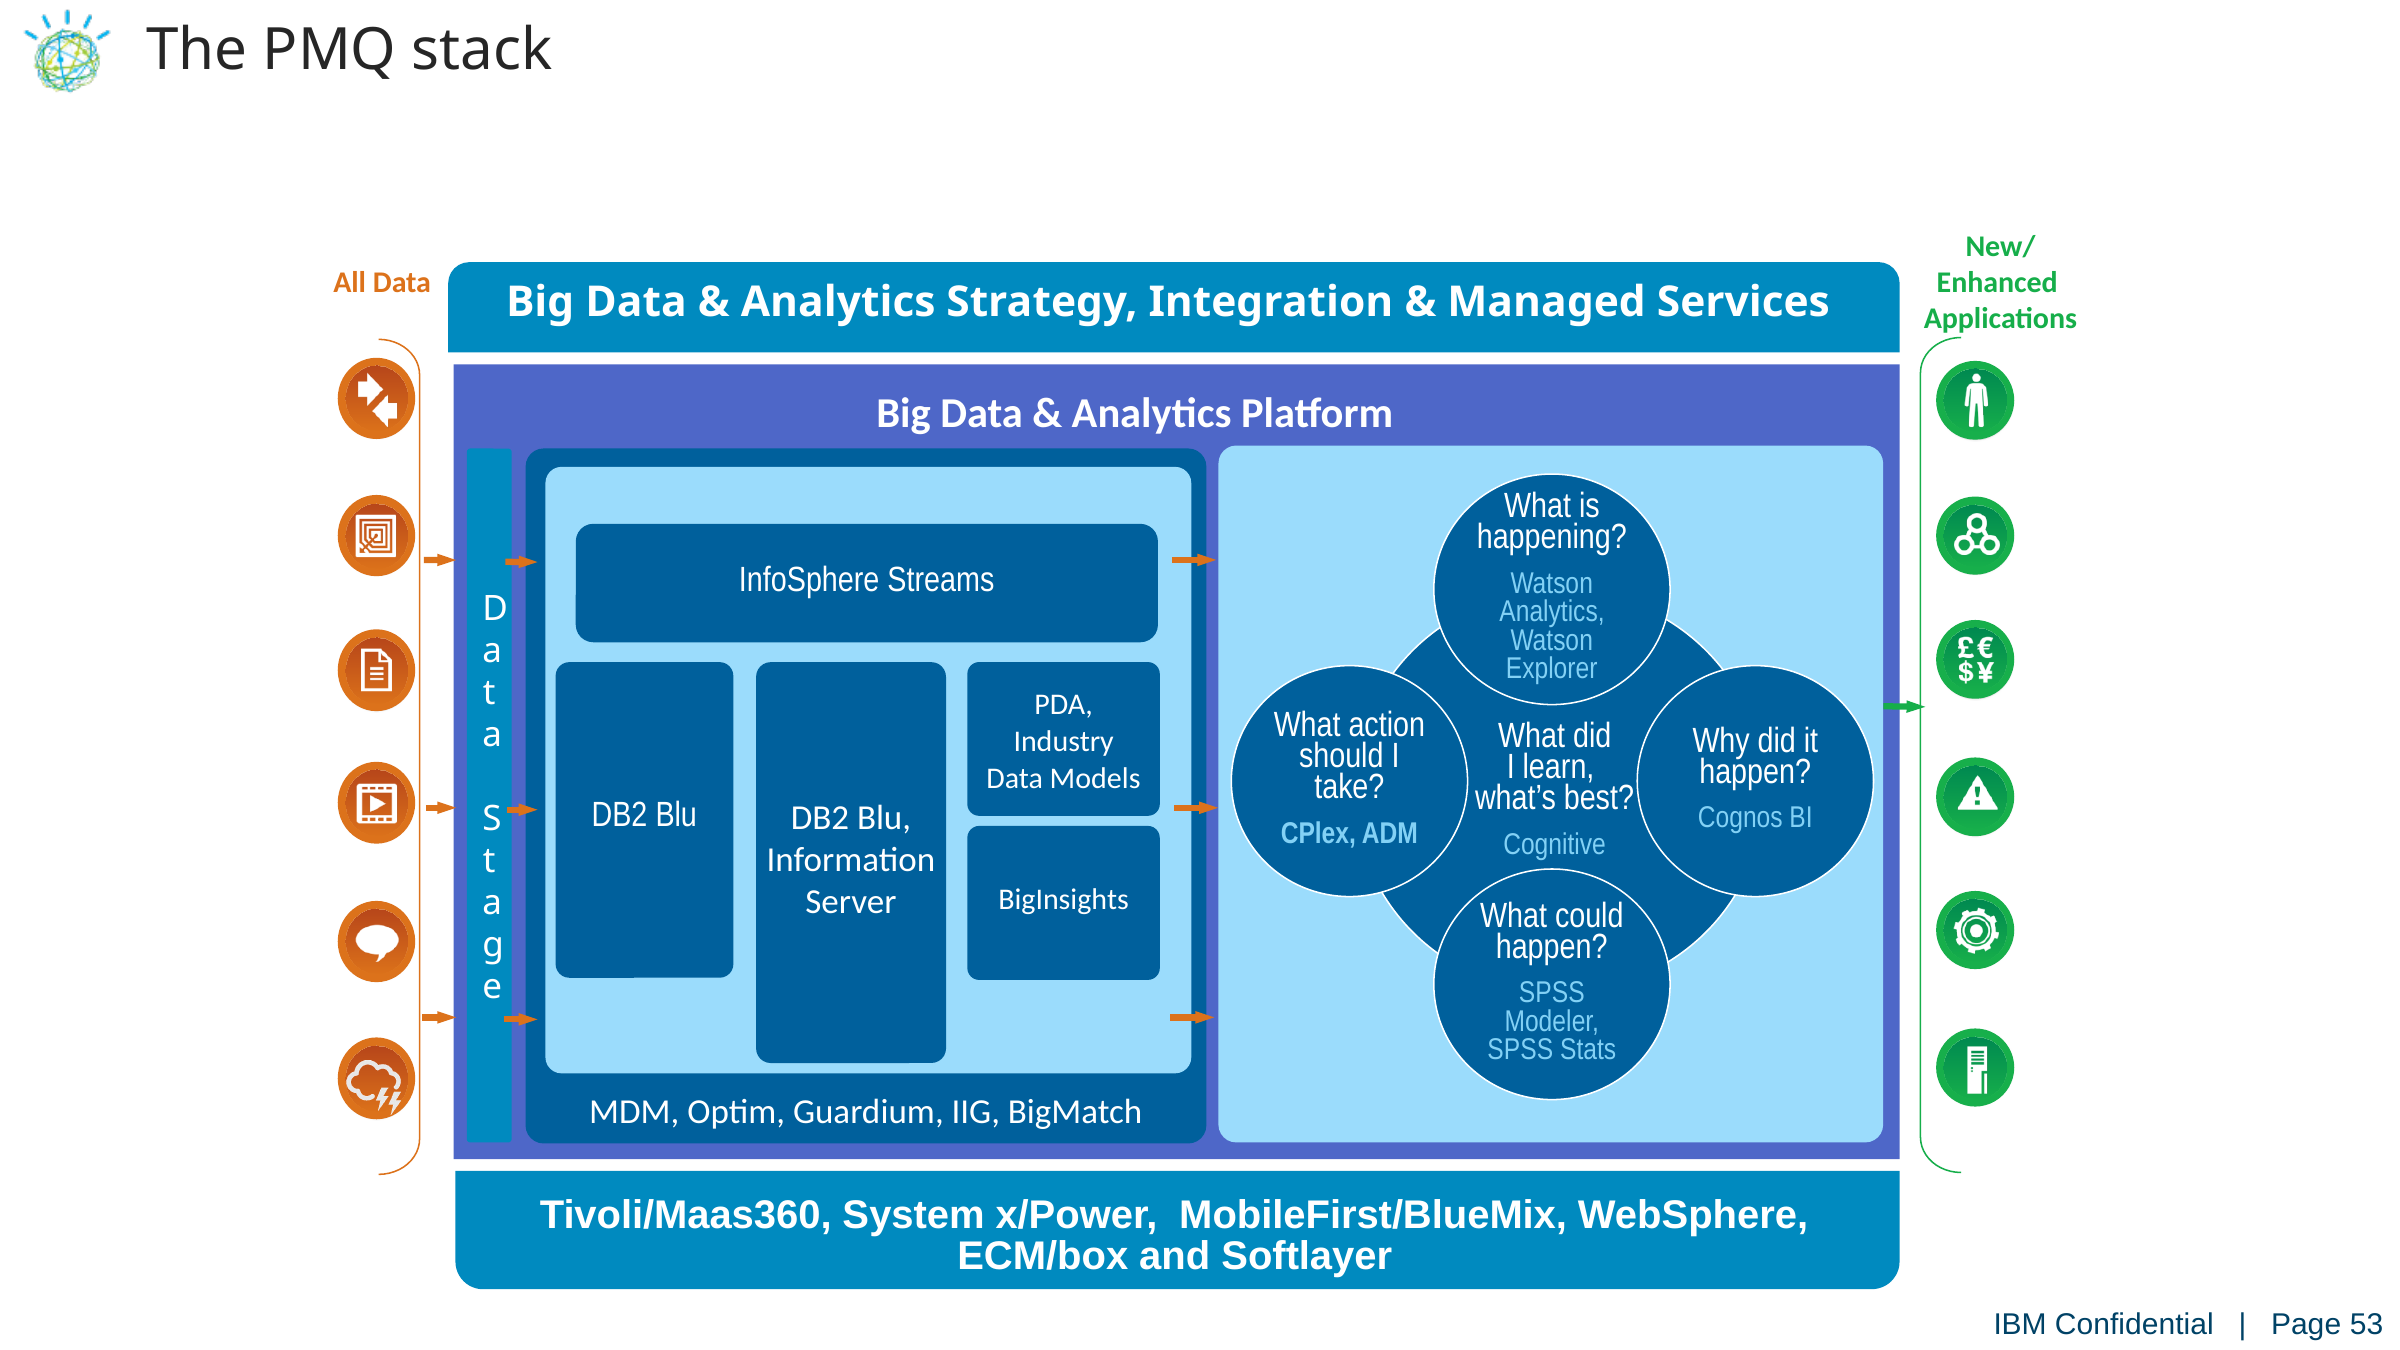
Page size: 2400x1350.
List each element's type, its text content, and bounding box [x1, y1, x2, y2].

text_box Tivoli/Maas360, System x/Power, MobileFirst/BlueMix, WebSphere, ECM/box and Softlayer [466, 1188, 1884, 1285]
text_box [447, 261, 1901, 354]
text_box What is happening? Watson Analytics, Watson Explorer [1433, 474, 1671, 691]
text_box Data Stage [466, 447, 513, 1144]
text_box New/ Enhanced Applications [1871, 235, 2130, 326]
text_box [1218, 445, 1884, 1143]
text_box What did I learn, what’s best? Cognitive [1436, 676, 1673, 908]
text_box PDA, Industry Data Models [967, 662, 1160, 816]
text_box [337, 1037, 416, 1120]
text_box All Data [308, 235, 457, 326]
text_box [378, 358, 421, 1176]
text_box [545, 466, 1192, 1074]
text_box MDM, Optim, Guardium, IIG, BigMatch [525, 448, 1207, 1144]
text_box DB2 Blu, Information Server [756, 662, 947, 1064]
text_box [1935, 1028, 2015, 1107]
text_box DB2 Blu [555, 662, 734, 978]
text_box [1935, 890, 2015, 970]
text_box BigInsights [967, 825, 1160, 980]
text_box [378, 338, 416, 357]
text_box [1935, 496, 2015, 575]
text_box What action should I take? CPlex, ADM [1231, 665, 1455, 897]
text_box [1919, 336, 1962, 1174]
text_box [337, 629, 416, 712]
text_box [337, 900, 416, 983]
text_box [454, 1170, 1901, 1290]
text_box [1612, 619, 1723, 725]
text_box [1393, 627, 1495, 728]
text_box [1935, 757, 2015, 837]
title The PMQ stack [125, 0, 2251, 100]
text_box [453, 364, 1900, 1160]
picture [10, 4, 125, 100]
text_box [1620, 849, 1735, 962]
text_box Why did it happen? Cognos BI [1652, 665, 1874, 897]
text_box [1935, 619, 2015, 699]
text_box [1382, 845, 1487, 953]
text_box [1935, 360, 2015, 440]
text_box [337, 761, 416, 844]
text_box What could happen? SPSS Modeler, SPSS Stats [1433, 888, 1671, 1100]
text_box Big Data & Analytics Strategy, Integration & Managed Services [491, 274, 1856, 333]
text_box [337, 357, 416, 440]
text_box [337, 494, 416, 577]
picture [346, 1060, 401, 1115]
text_box Big Data & Analytics Platform [672, 366, 1598, 456]
text_box IBM Confidential | Page 53 [1823, 1304, 2384, 1350]
text_box InfoSphere Streams [575, 523, 1158, 643]
